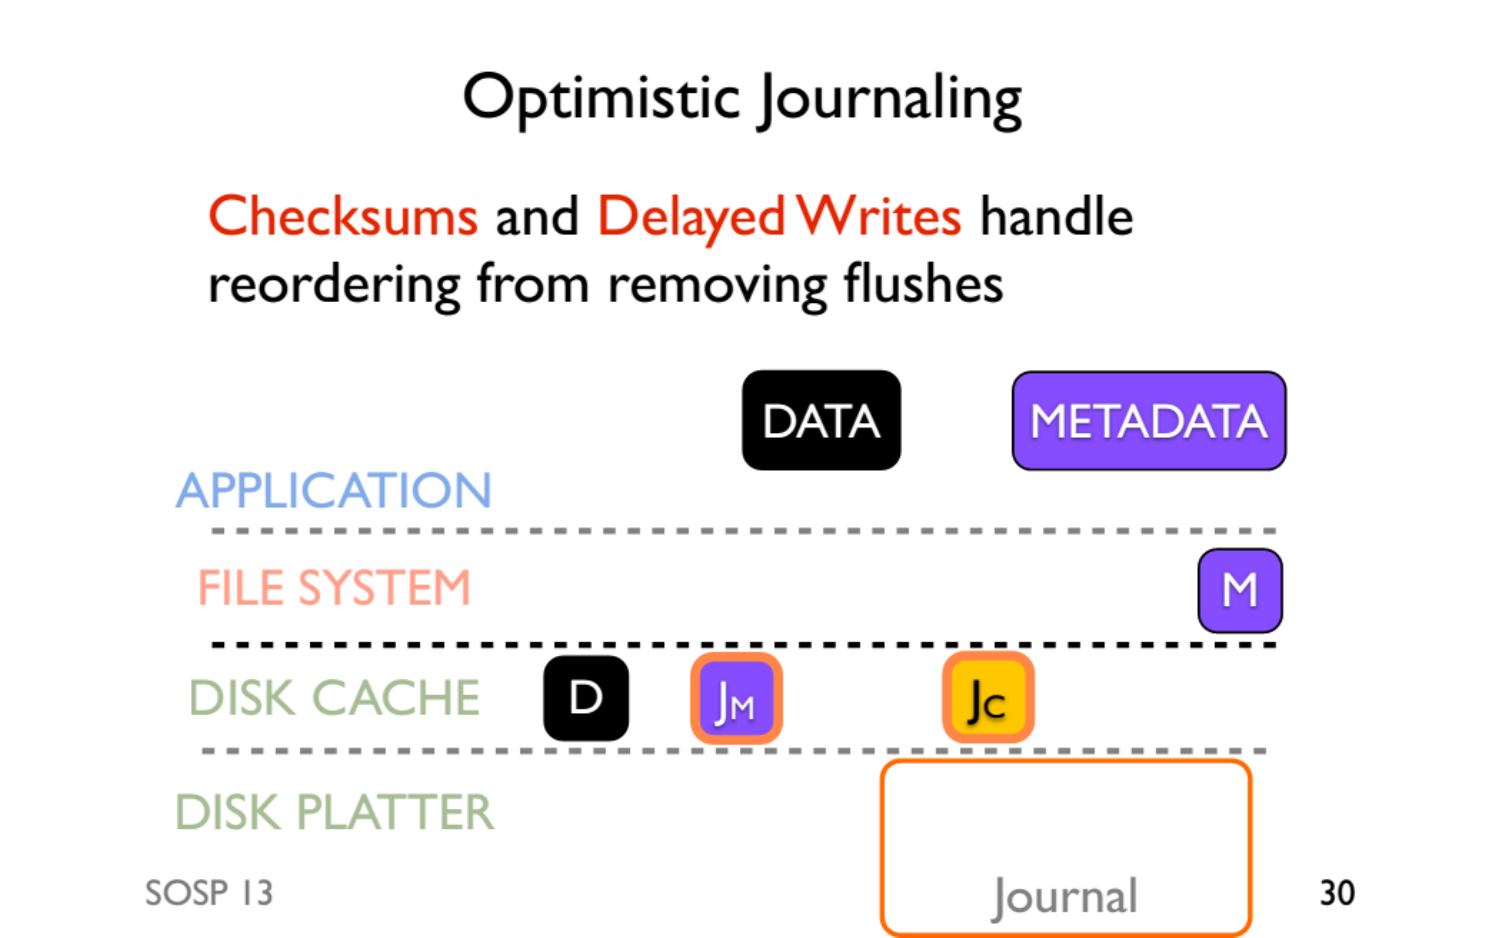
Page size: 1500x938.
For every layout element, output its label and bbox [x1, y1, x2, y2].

picture [123, 0, 1376, 938]
